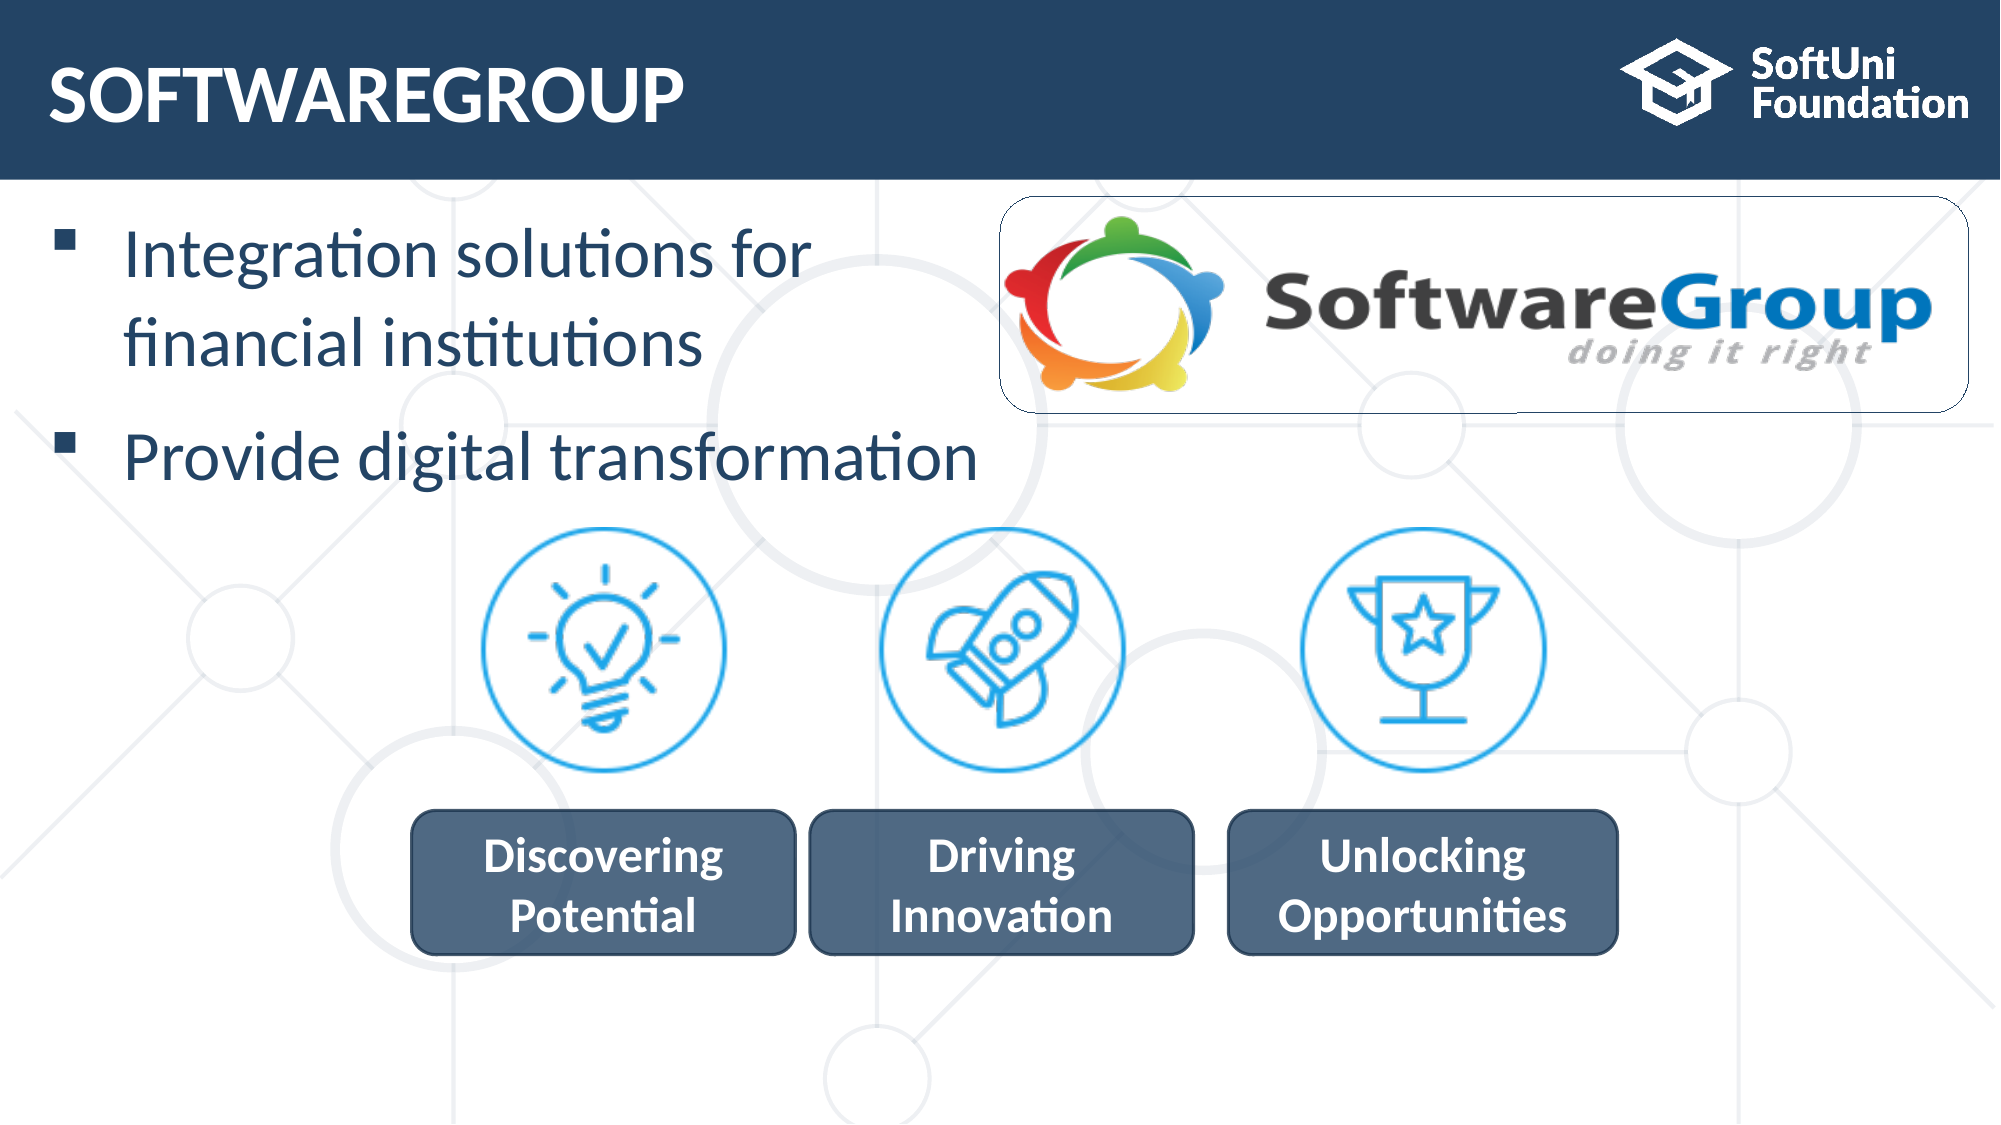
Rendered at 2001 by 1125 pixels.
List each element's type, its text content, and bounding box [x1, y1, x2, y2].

picture [1282, 527, 1564, 809]
list Integration solutions for financial institutions Provide digital transformation [31, 196, 1970, 1050]
title SOFTWAREGROUP [31, 16, 1591, 162]
text_box Discovering Potential [409, 808, 798, 957]
text_box Driving Innovation [807, 808, 1196, 957]
picture [1619, 38, 1968, 126]
text_box Unlocking Opportunities [1226, 808, 1620, 957]
picture [999, 195, 1969, 414]
picture [861, 527, 1143, 809]
picture [462, 527, 745, 809]
